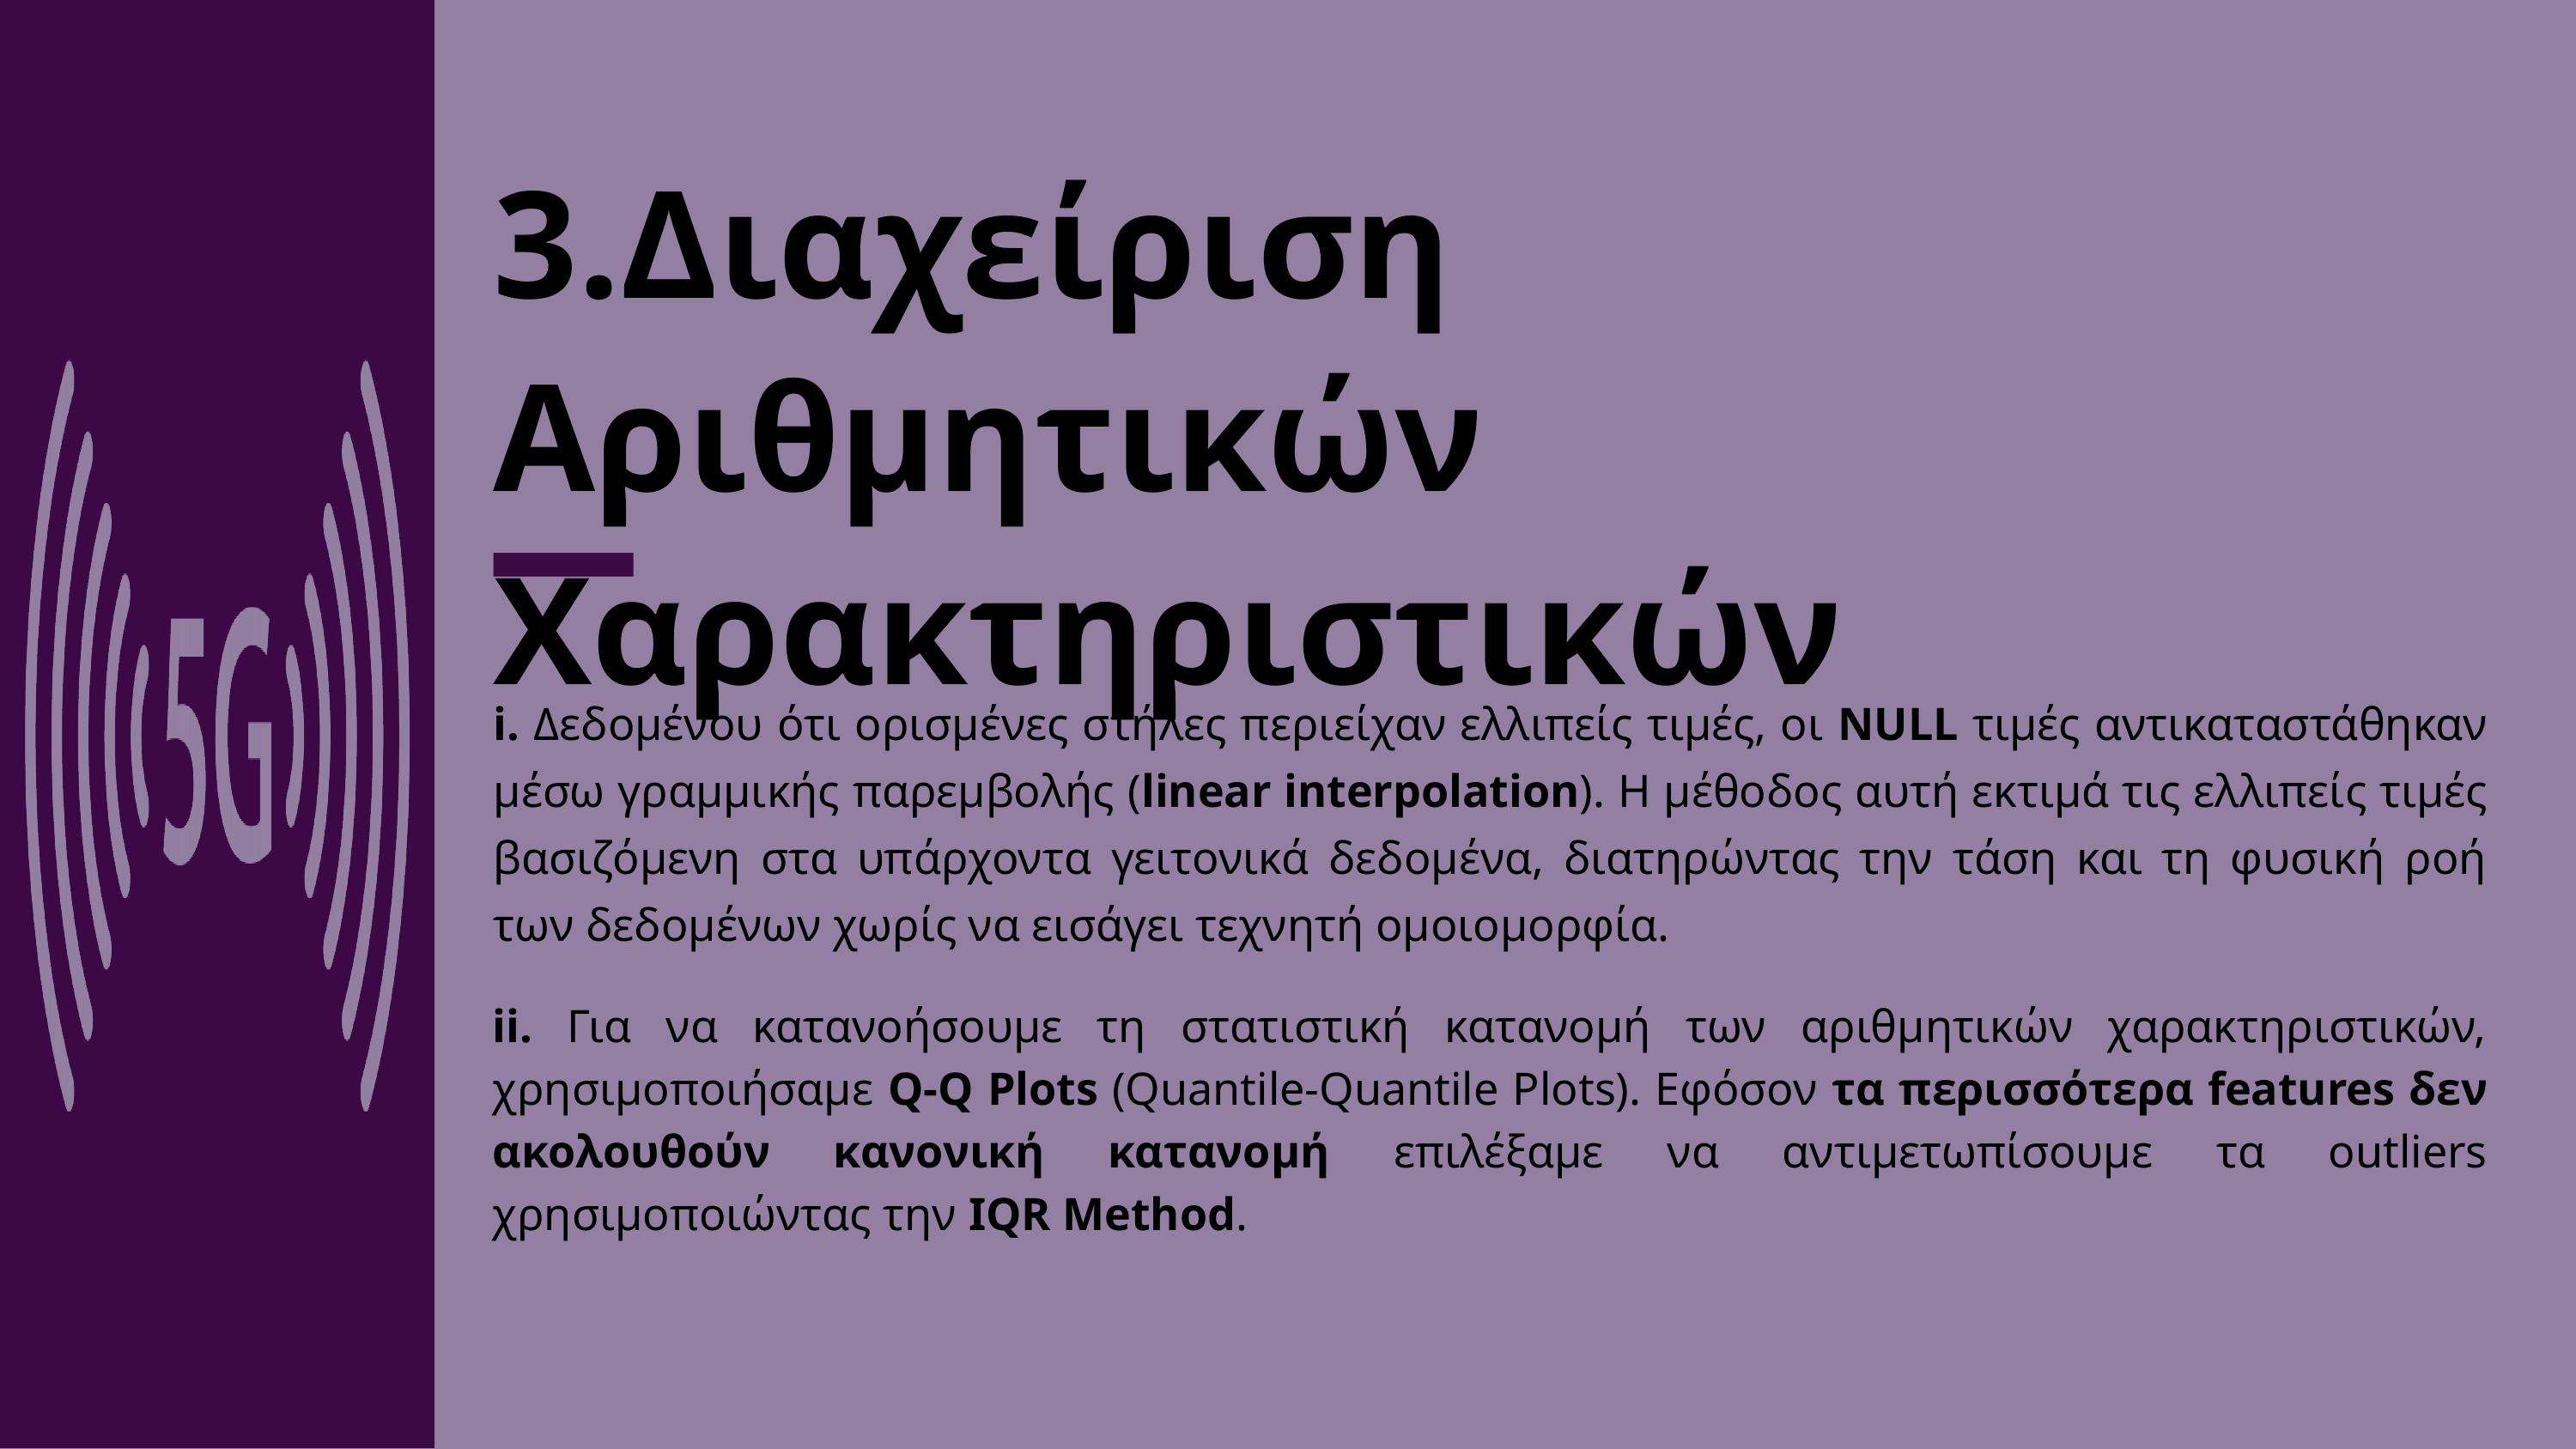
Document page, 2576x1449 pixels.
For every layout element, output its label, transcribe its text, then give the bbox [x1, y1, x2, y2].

text_box ii. Για να κατανοήσουμε τη στατιστική κατανομή των αριθμητικών χαρακτηριστικών, χρησιμοποιήσαμε Q-Q Plots (Quantile-Quantile Plots). Εφόσον τα περισσότερα features δεν ακολουθούν κανονική κατανομή επιλέξαμε να αντιμετωπίσουμε τα outliers χρησιμοποιώντας την IQR Method. [492, 988, 2488, 1240]
text_box 3.Διαχείριση Αριθμητικών Χαρακτηριστικών [493, 135, 2403, 682]
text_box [0, 0, 435, 1449]
text_box i. Δεδομένου ότι ορισμένες στήλες περιείχαν ελλιπείς τιμές, οι NULL τιμές αντικαταστάθηκαν μέσω γραμμικής παρεμβολής (linear interpolation). Η μέθοδος αυτή εκτιμά τις ελλιπείς τιμές βασιζόμενη στα υπάρχοντα γειτονικά δεδομένα, διατηρώντας την τάση και τη φυσική ροή των δεδομένων χωρίς να εισάγει τεχνητή ομοιομορφία. [493, 682, 2488, 950]
text_box [493, 553, 634, 577]
